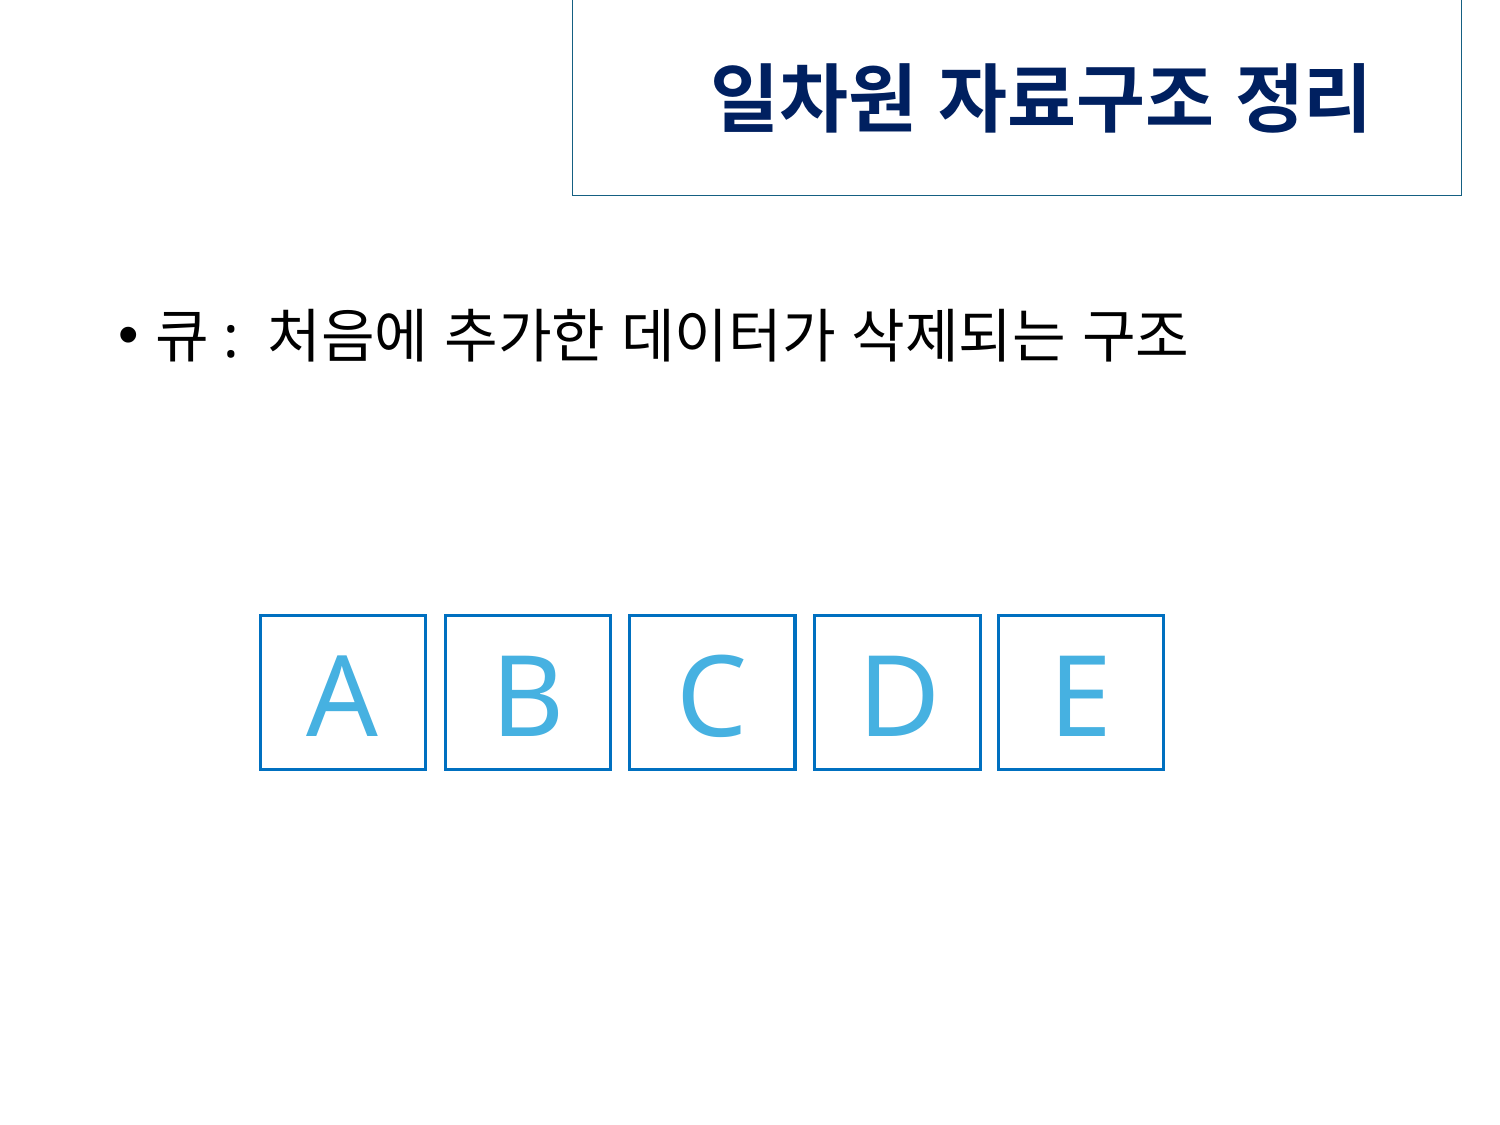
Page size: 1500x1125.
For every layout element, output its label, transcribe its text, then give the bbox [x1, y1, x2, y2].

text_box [629, 615, 796, 771]
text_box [259, 615, 427, 771]
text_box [814, 615, 981, 771]
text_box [997, 615, 1165, 771]
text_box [444, 615, 612, 771]
title 일차원 자료구조 정리 [572, 0, 1462, 196]
list 큐: 처음에 추가한 데이터가 삭제되는 구조 [103, 299, 1500, 1014]
